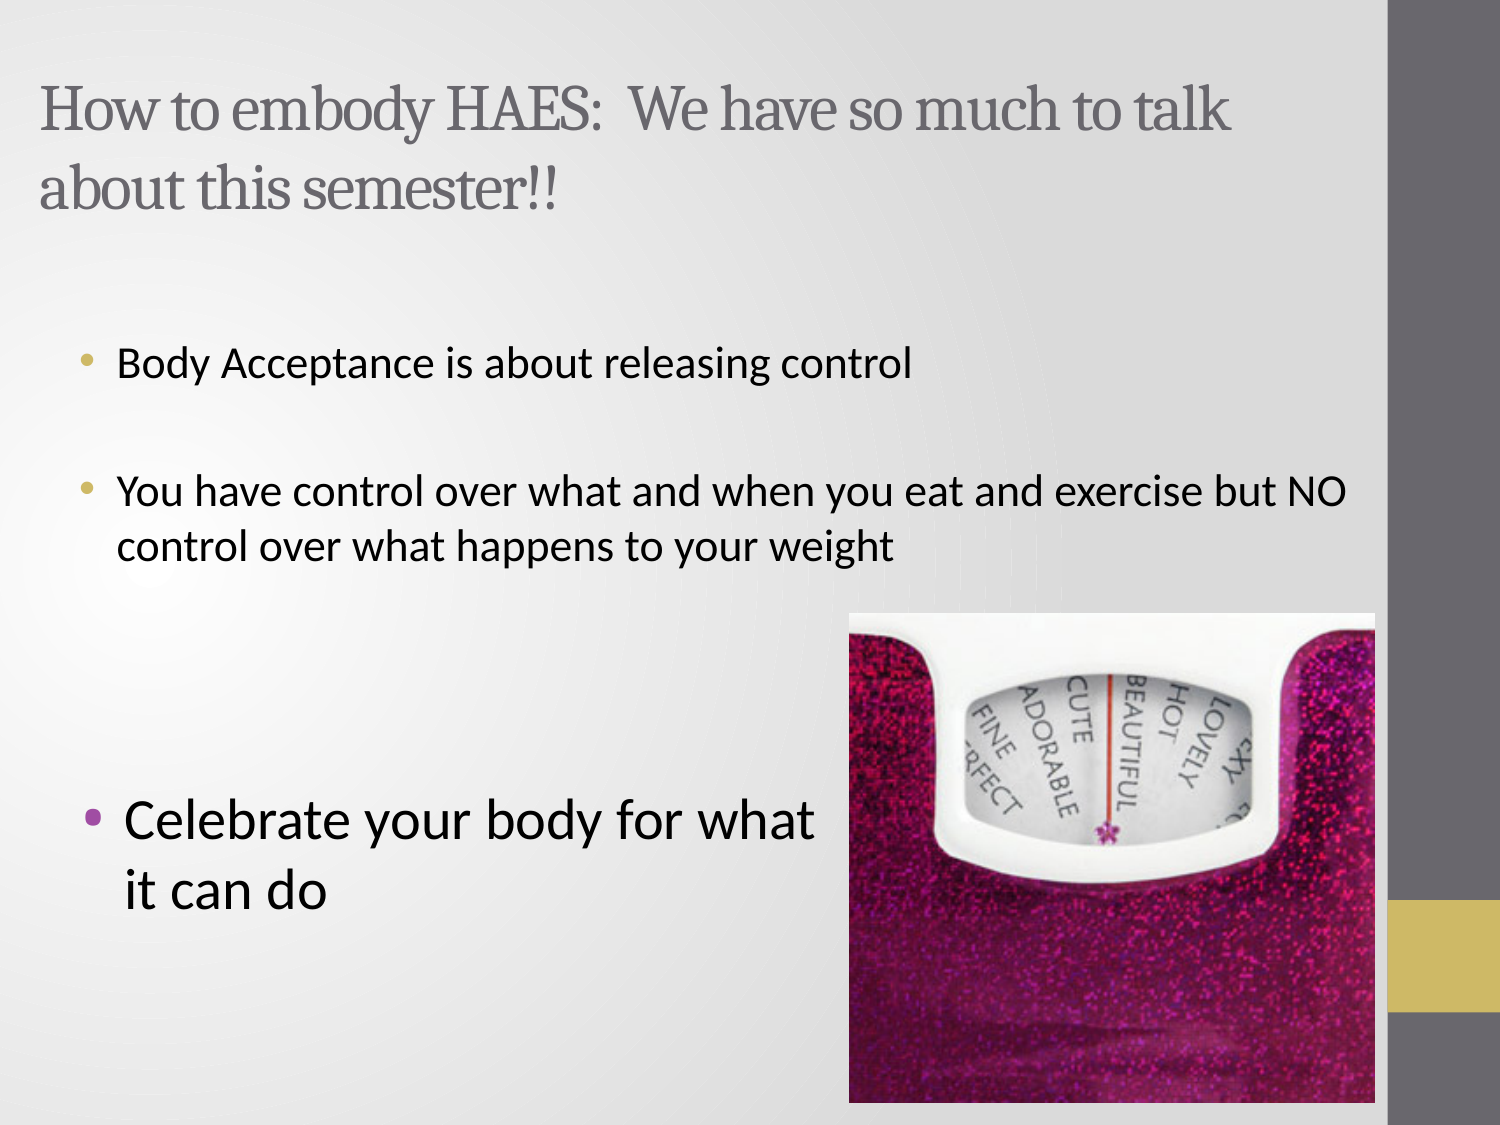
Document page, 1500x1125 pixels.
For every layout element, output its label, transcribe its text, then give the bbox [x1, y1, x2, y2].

text_box Celebrate your body for what it can do [50, 773, 846, 974]
list Body Acceptance is about releasing control You have control over what and when you eat and exercise but NO control over what happens to your weight [45, 324, 1396, 656]
title How to embody HAES: We have so much to talk about this semester!! [24, 55, 1375, 231]
picture [849, 613, 1376, 1103]
